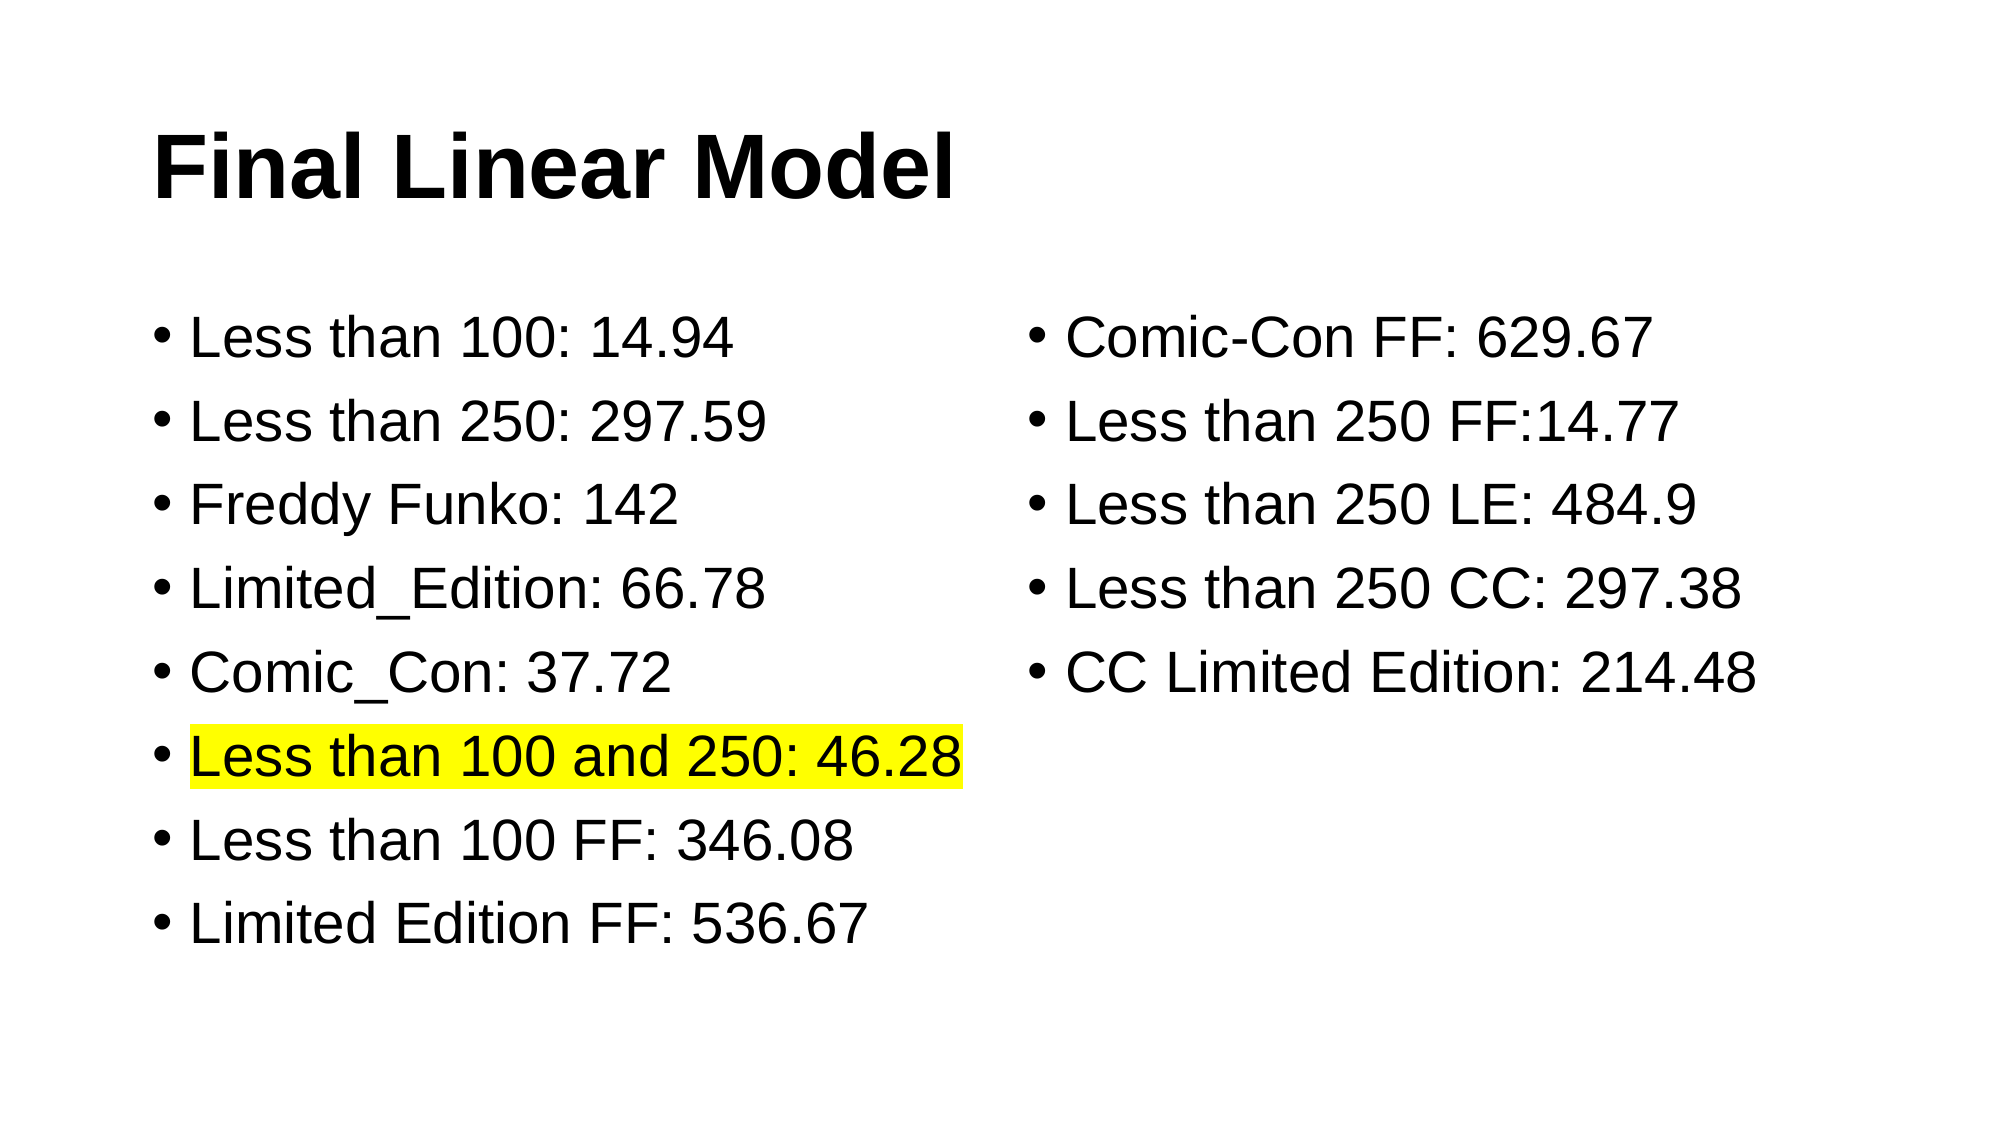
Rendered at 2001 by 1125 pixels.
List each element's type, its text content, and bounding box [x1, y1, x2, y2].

title Final Linear Model [137, 59, 1863, 278]
list Comic-Con FF: 629.67 Less than 250 FF:14.77 Less than 250 LE: 484.9 Less than 250 CC: 297.38 CC Limited Edition: 214.48 [1012, 299, 1863, 1014]
list Less than 100: 14.94 Less than 250: 297.59 Freddy Funko: 142 Limited_Edition: 66.78 Comic_Con: 37.72 Less than 100 and 250: 46.28 Less than 100 FF: 346.08 Limited Edition FF: 536.67 [137, 299, 988, 1014]
